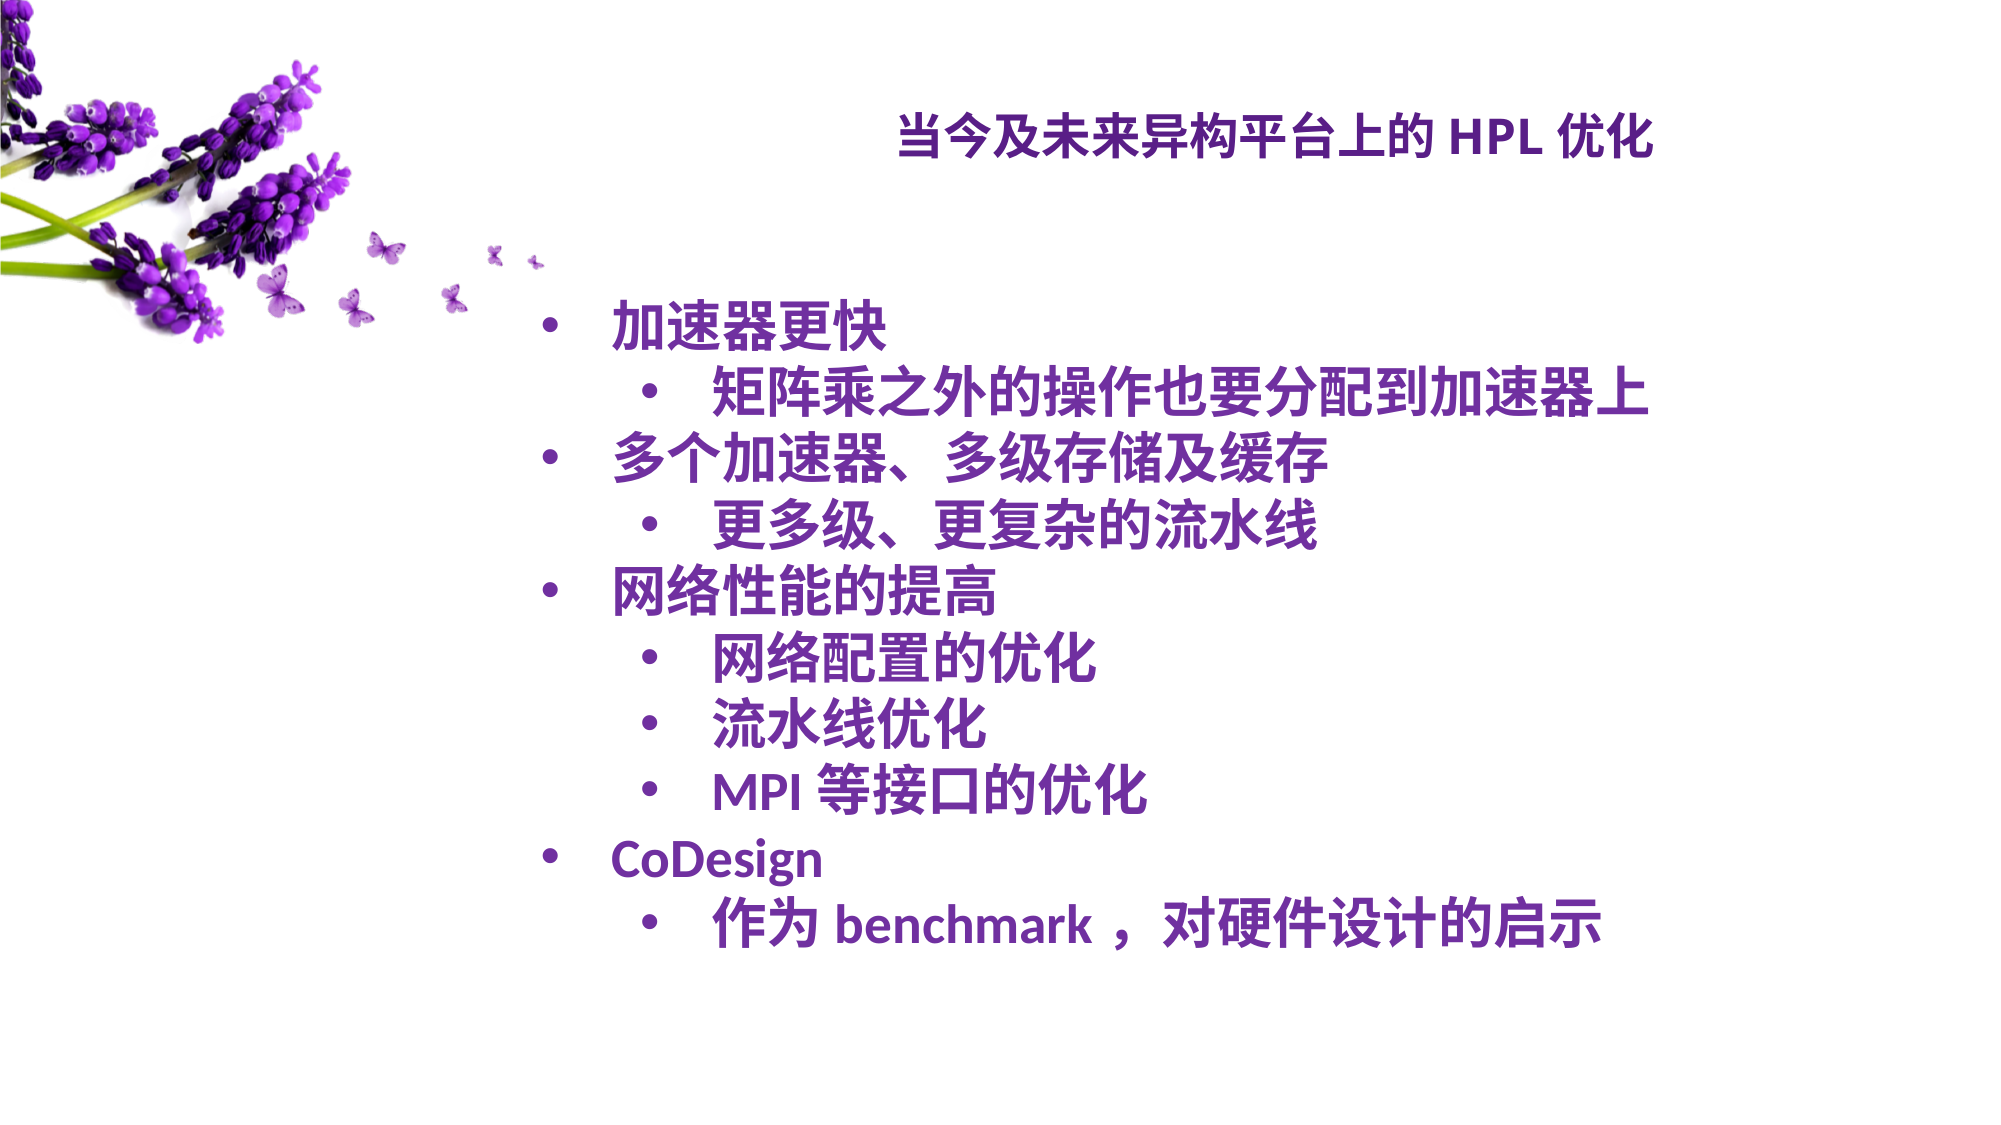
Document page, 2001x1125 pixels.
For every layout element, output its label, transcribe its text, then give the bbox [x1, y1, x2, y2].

picture [1, 0, 552, 435]
text_box 加速器更快 矩阵乘之外的操作也要分配到加速器上 多个加速器、多级存储及缓存 更多级、更复杂的流水线 网络性能的提高 网络配置的优化 流水线优化 MPI等接口的优化 CoDesign 作为benchmark，对硬件设计的启示 [525, 283, 1666, 962]
text_box 当今及未来异构平台上的HPL优化 [831, 97, 1717, 172]
